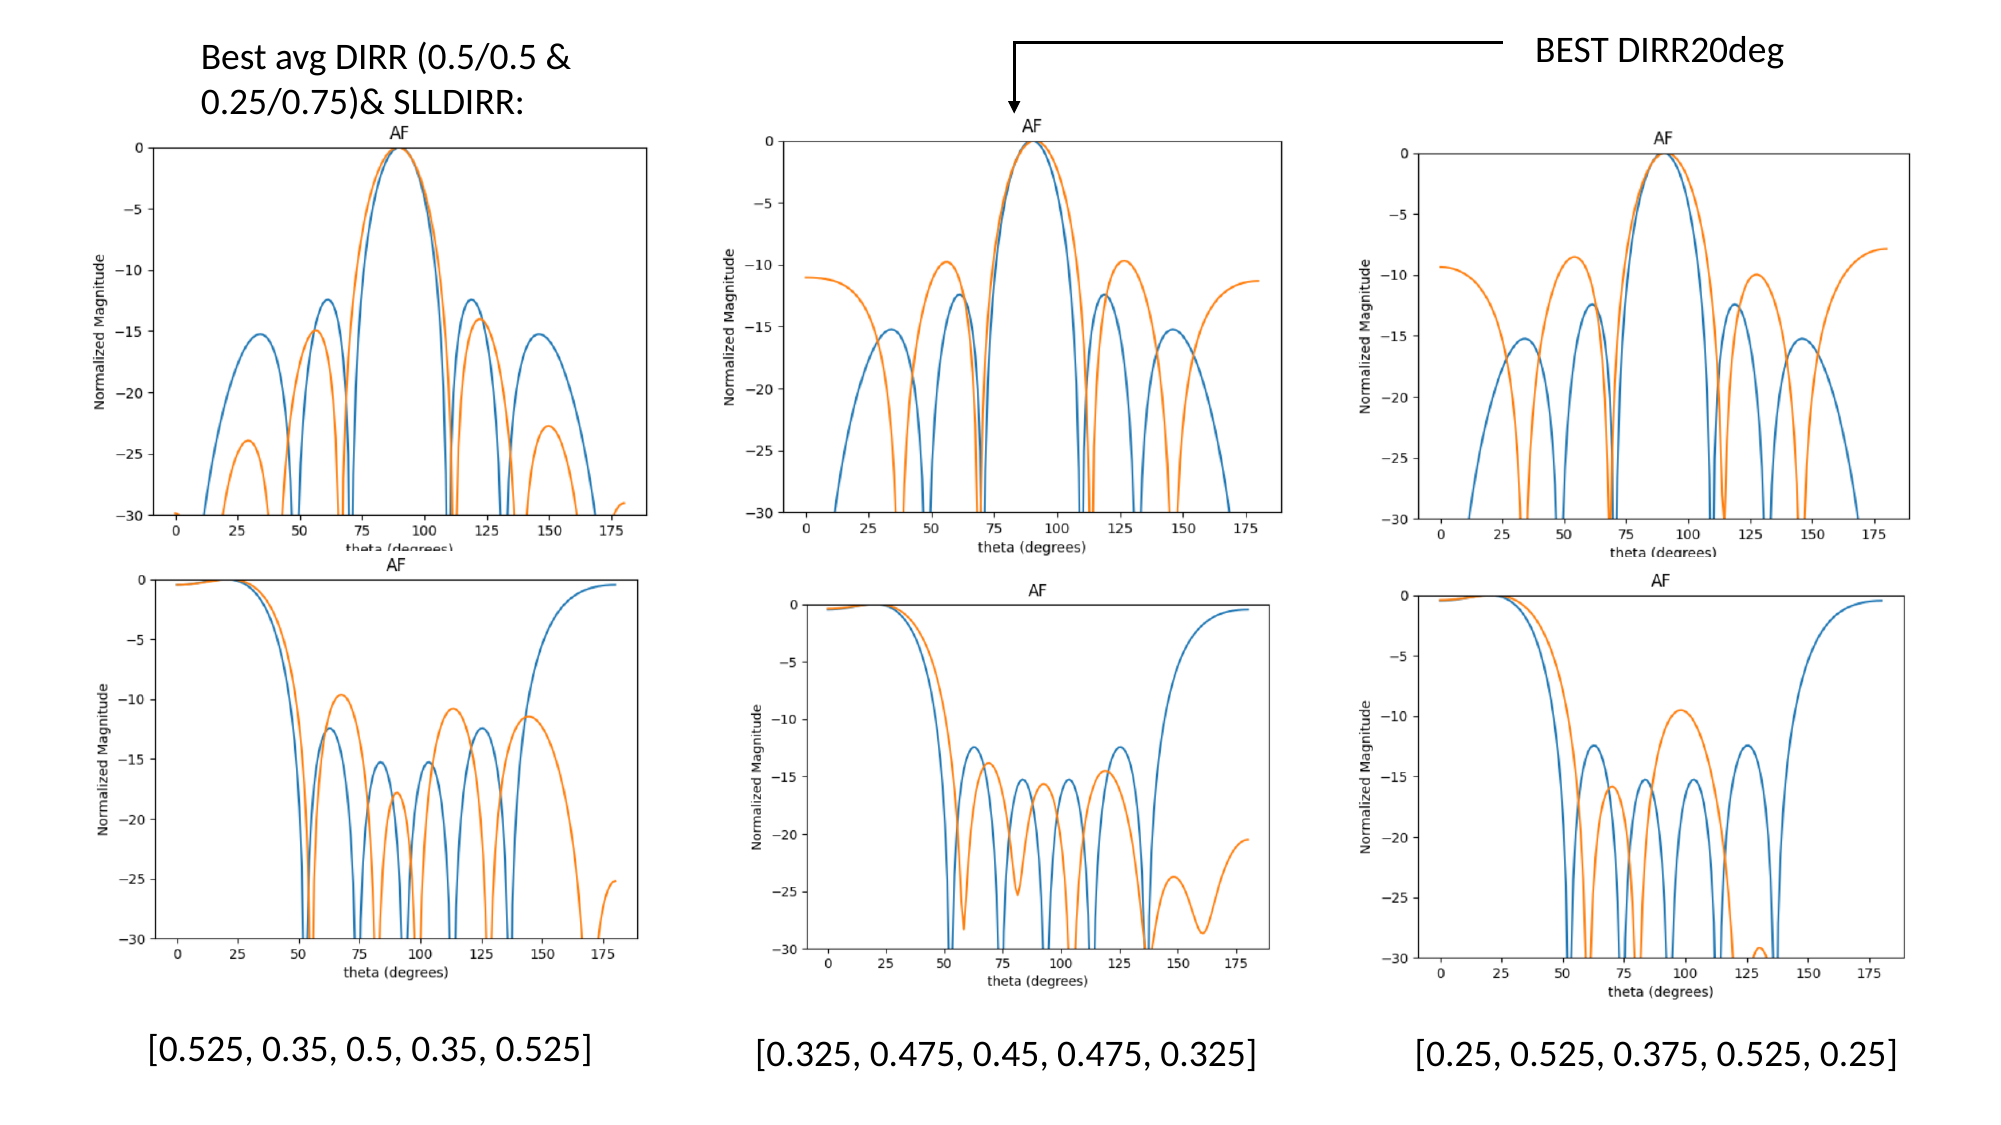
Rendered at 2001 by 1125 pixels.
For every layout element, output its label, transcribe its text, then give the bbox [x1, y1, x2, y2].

text_box [0.25, 0.525, 0.375, 0.525, 0.25] [1399, 1021, 1927, 1082]
picture [80, 108, 685, 985]
picture [708, 113, 1320, 993]
picture [1343, 565, 1948, 1002]
text_box Best avg DIRR (0.5/0.5 & 0.25/0.75)& SLLDIRR: [186, 24, 651, 108]
picture [1343, 113, 1956, 557]
text_box [0.525, 0.35, 0.5, 0.35, 0.525] [132, 1016, 633, 1077]
text_box [0.325, 0.475, 0.45, 0.475, 0.325] [740, 1021, 1293, 1082]
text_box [1014, 42, 1503, 114]
text_box BEST DIRR20deg [1520, 17, 1849, 78]
